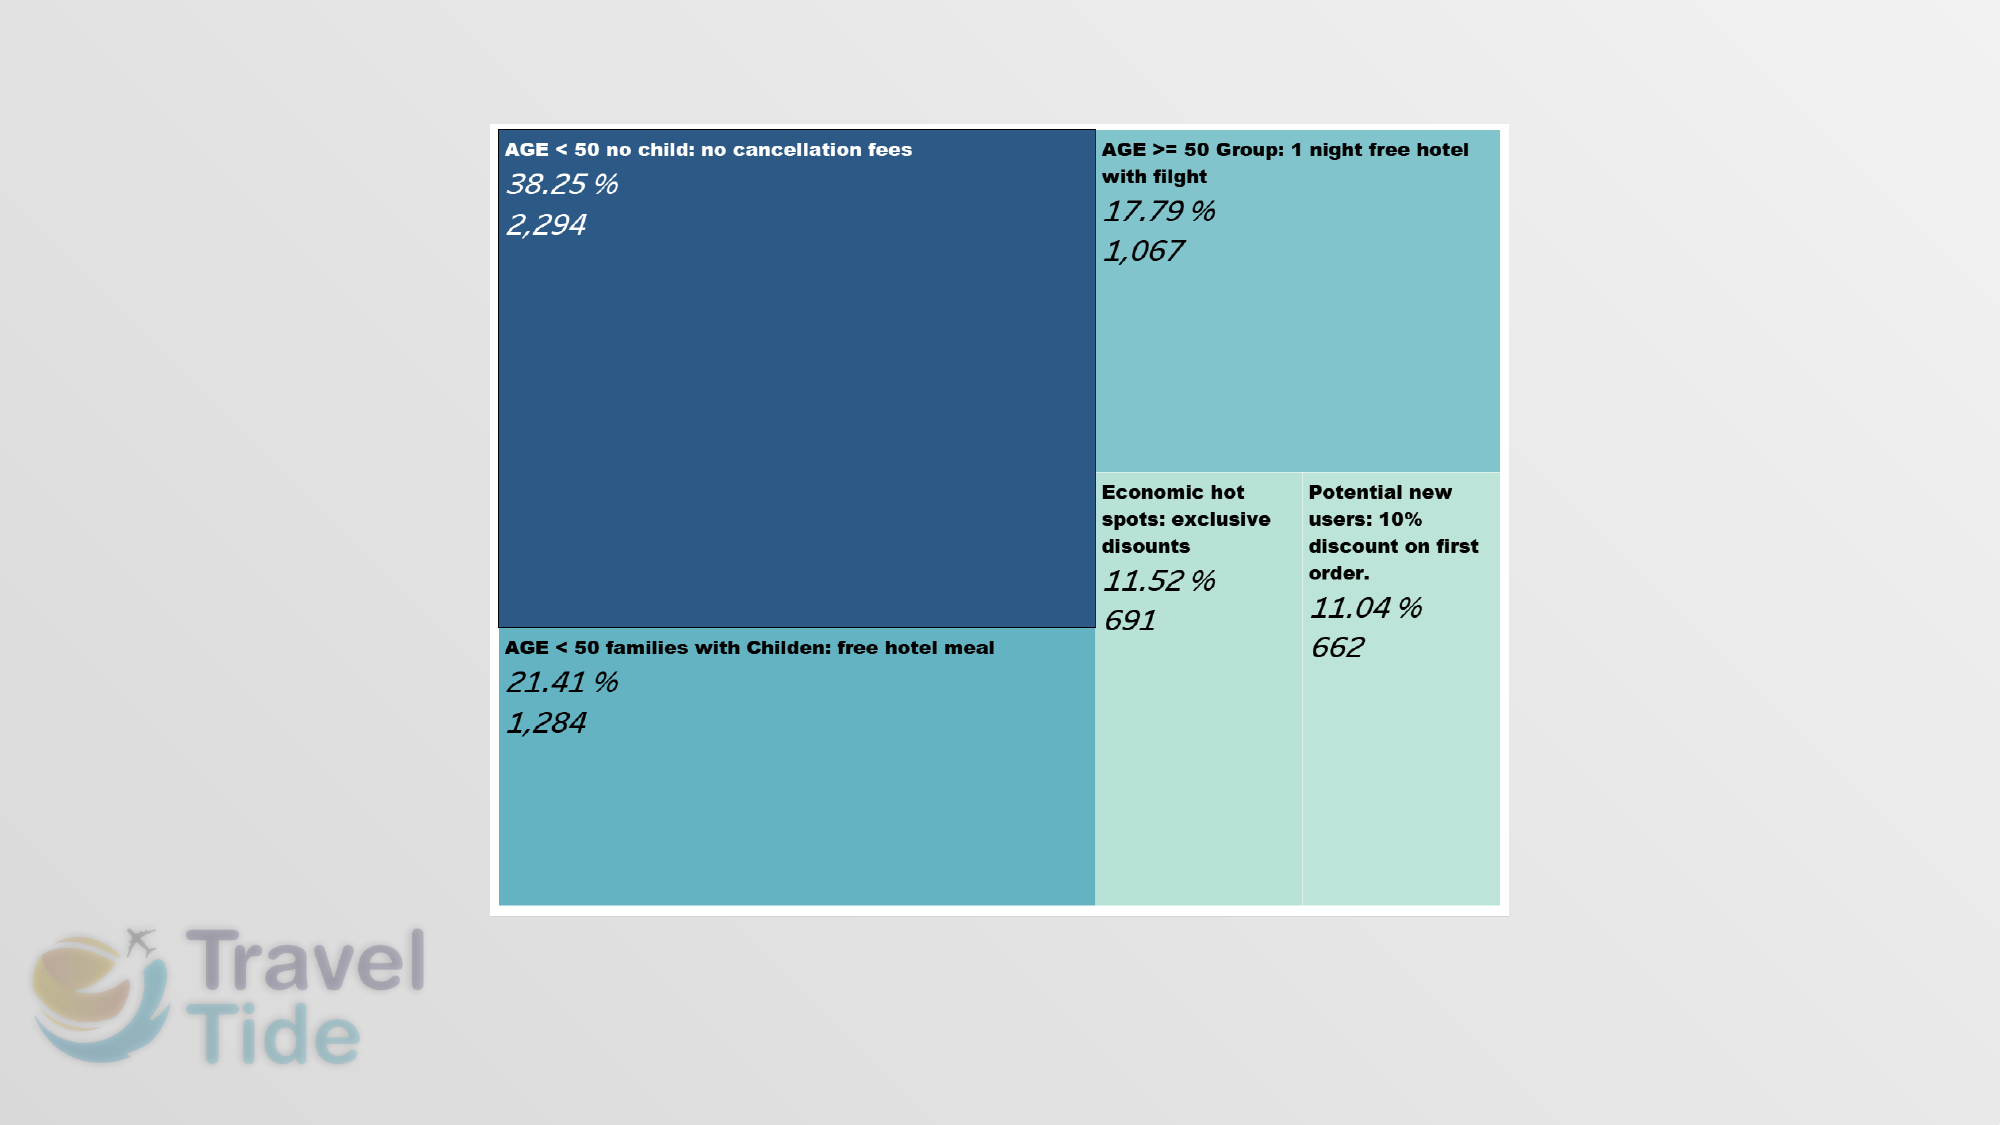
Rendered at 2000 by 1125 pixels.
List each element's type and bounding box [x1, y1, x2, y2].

picture [490, 124, 1509, 917]
picture [24, 916, 431, 1080]
